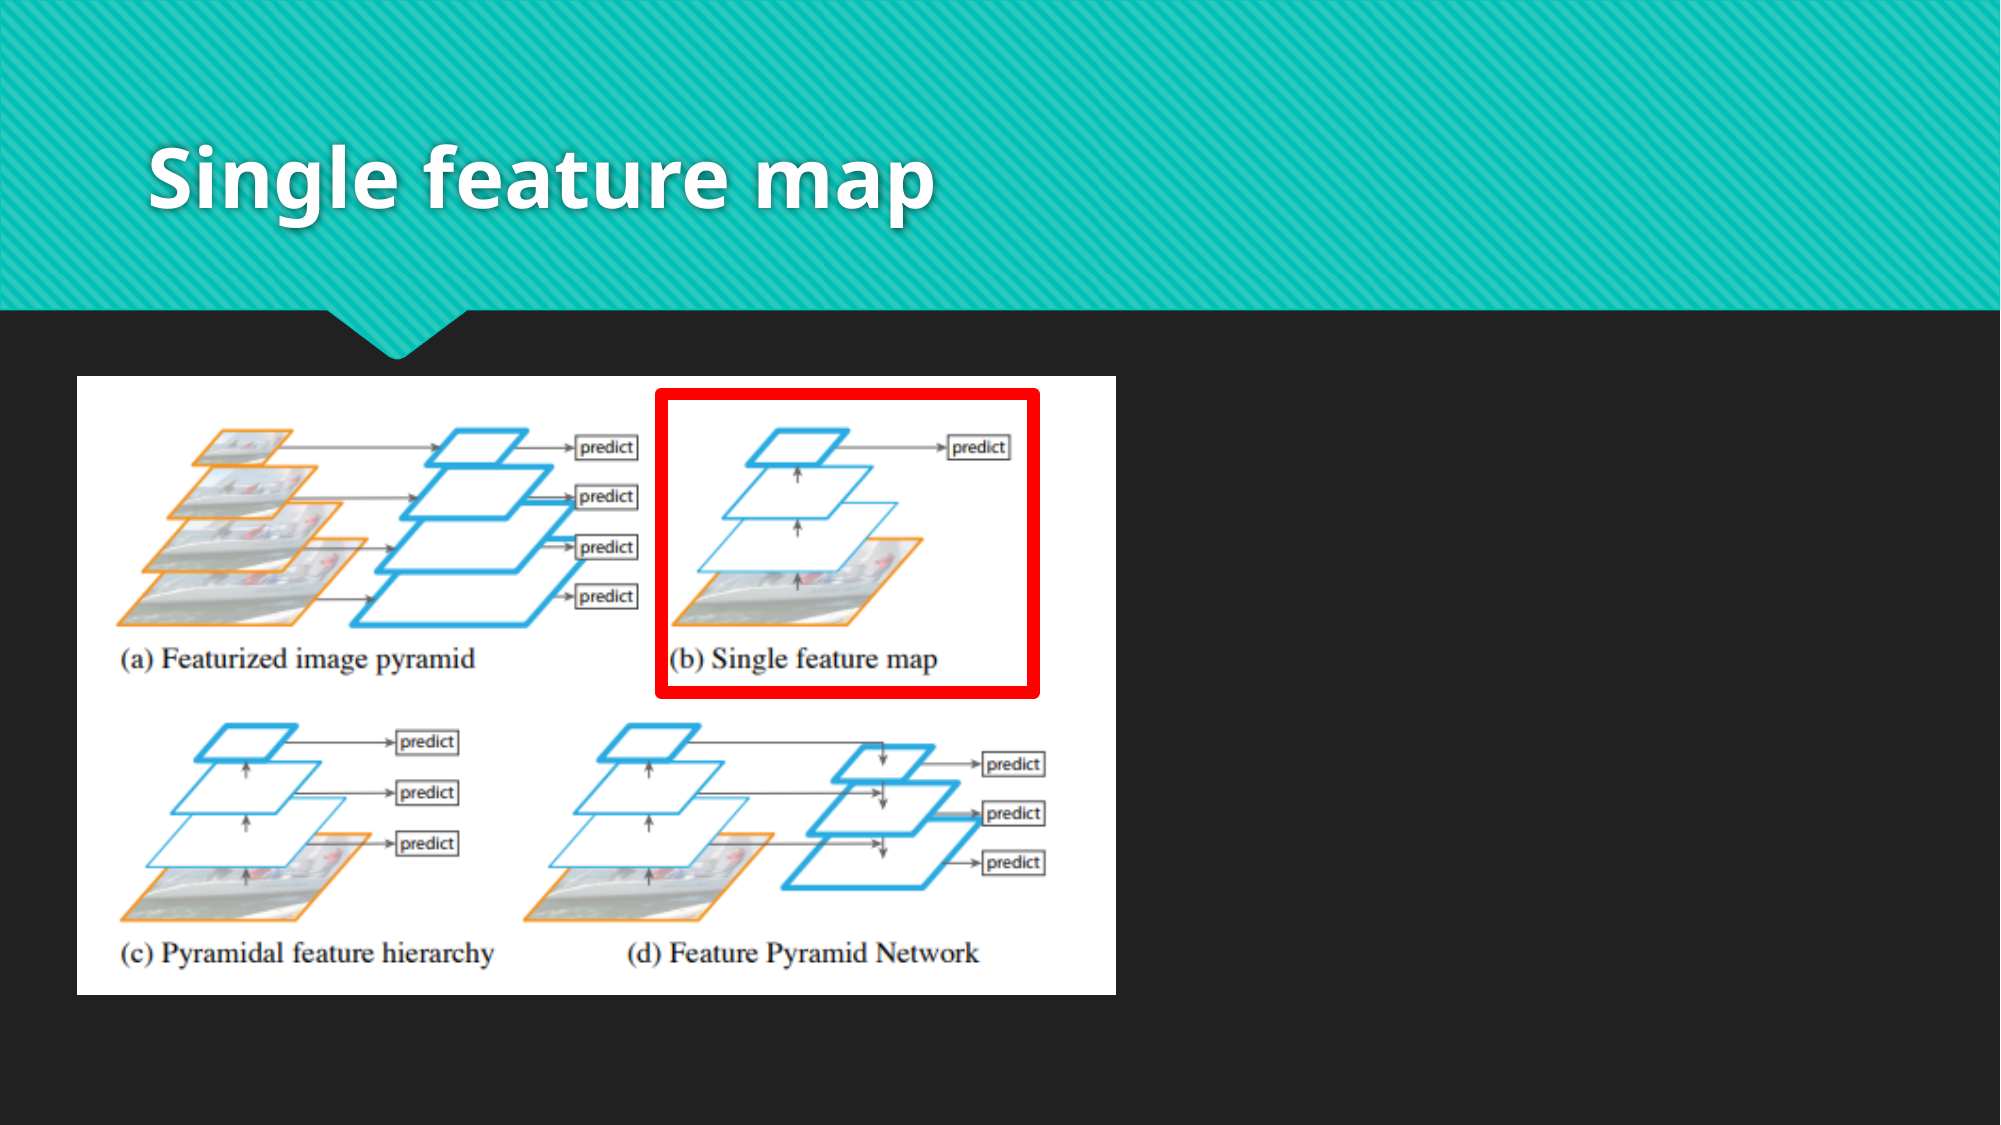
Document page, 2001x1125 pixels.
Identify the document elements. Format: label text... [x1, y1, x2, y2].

picture [76, 376, 1116, 996]
title Single feature map [132, 73, 1868, 233]
